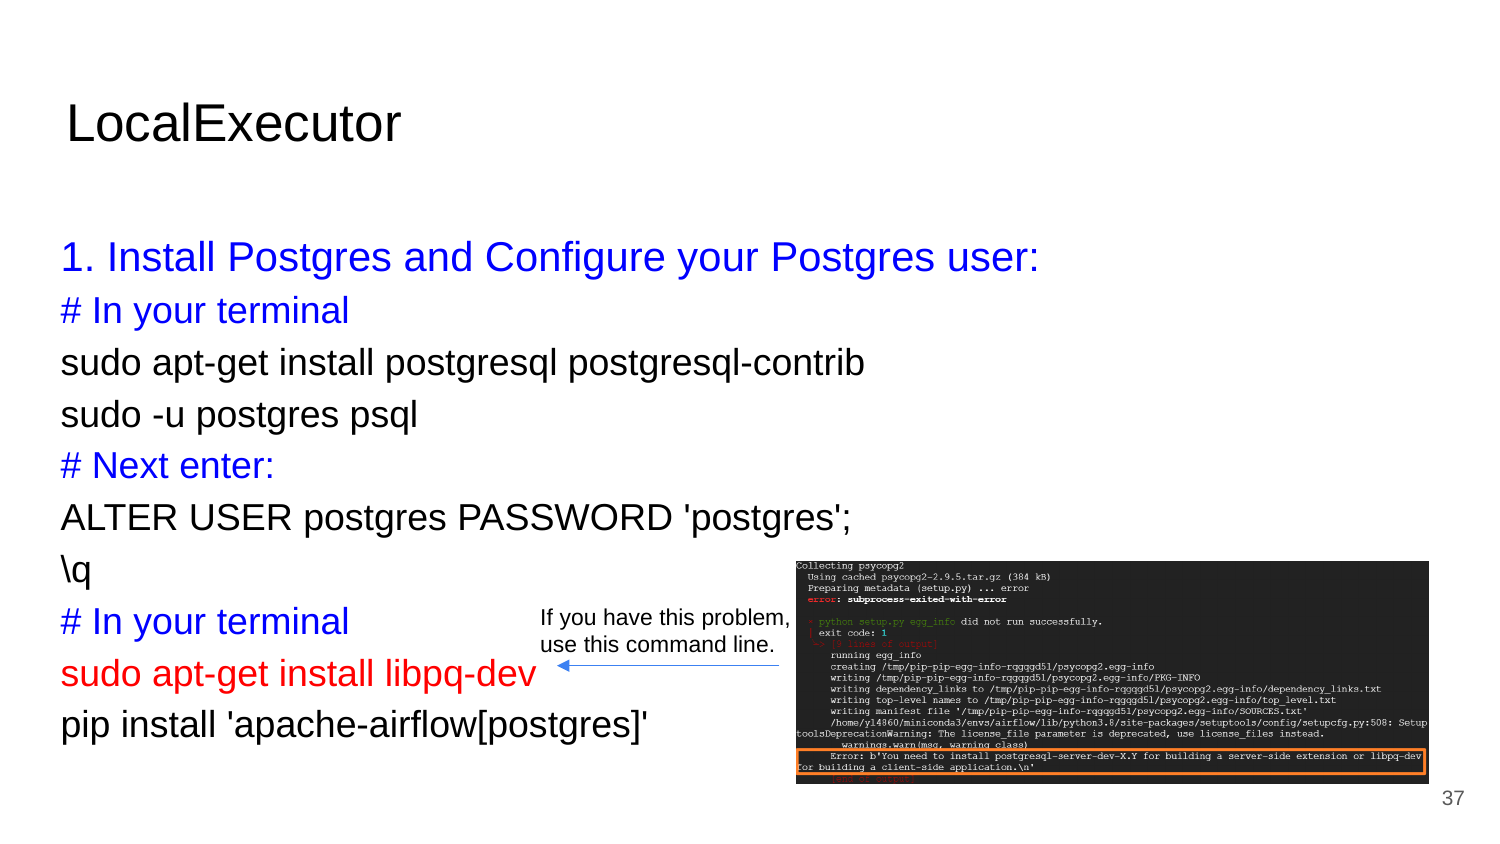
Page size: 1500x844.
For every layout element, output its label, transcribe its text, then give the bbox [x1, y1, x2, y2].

slide_number 37 [1389, 764, 1480, 830]
text_box 1. Install Postgres and Configure your Postgres user: # In your terminal sudo apt-get install postgresql postgresql-contrib sudo -u postgres psql # Next enter: ALTER USER postgres PASSWORD 'postgres'; \q # In your terminal sudo apt-get install libpq-dev pip install 'apache-airflow[postgres]' [45, 207, 1241, 761]
picture [796, 561, 1429, 784]
title LocalExecutor [51, 72, 1449, 167]
text_box If you have this problem, use this command line. [525, 594, 791, 665]
